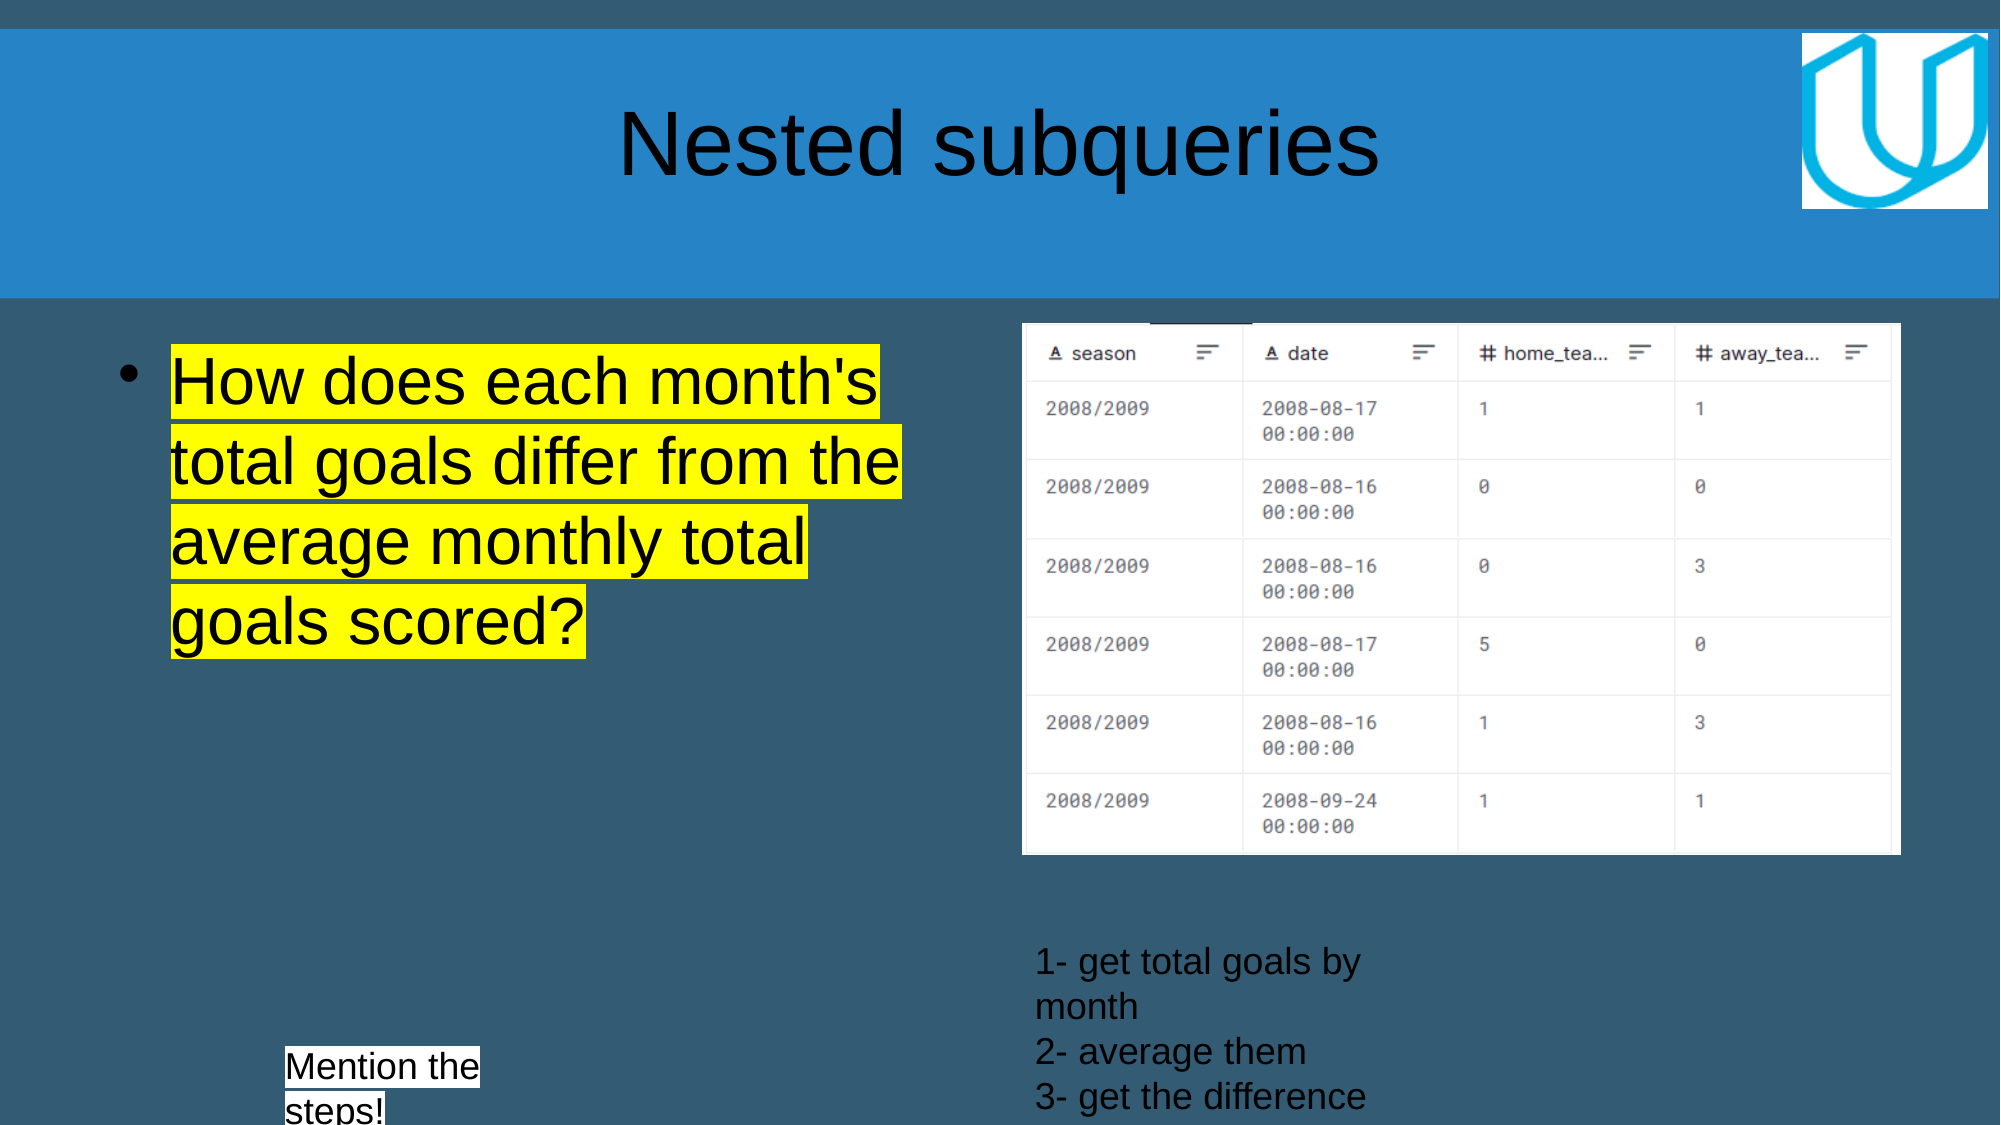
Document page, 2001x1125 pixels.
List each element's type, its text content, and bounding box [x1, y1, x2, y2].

text_box Mention the steps! [269, 1034, 606, 1092]
text_box Nested subqueries [99, 44, 1900, 233]
picture [1900, 124, 1988, 209]
picture [1932, 48, 1973, 166]
text_box 1- get total goals by month 2- average them 3- get the difference [1019, 929, 1491, 1071]
picture [1802, 33, 1988, 167]
text_box How does each month's total goals differ from the average monthly total goals scored? [99, 263, 979, 916]
picture [1900, 175, 1911, 189]
picture [1021, 323, 1901, 856]
